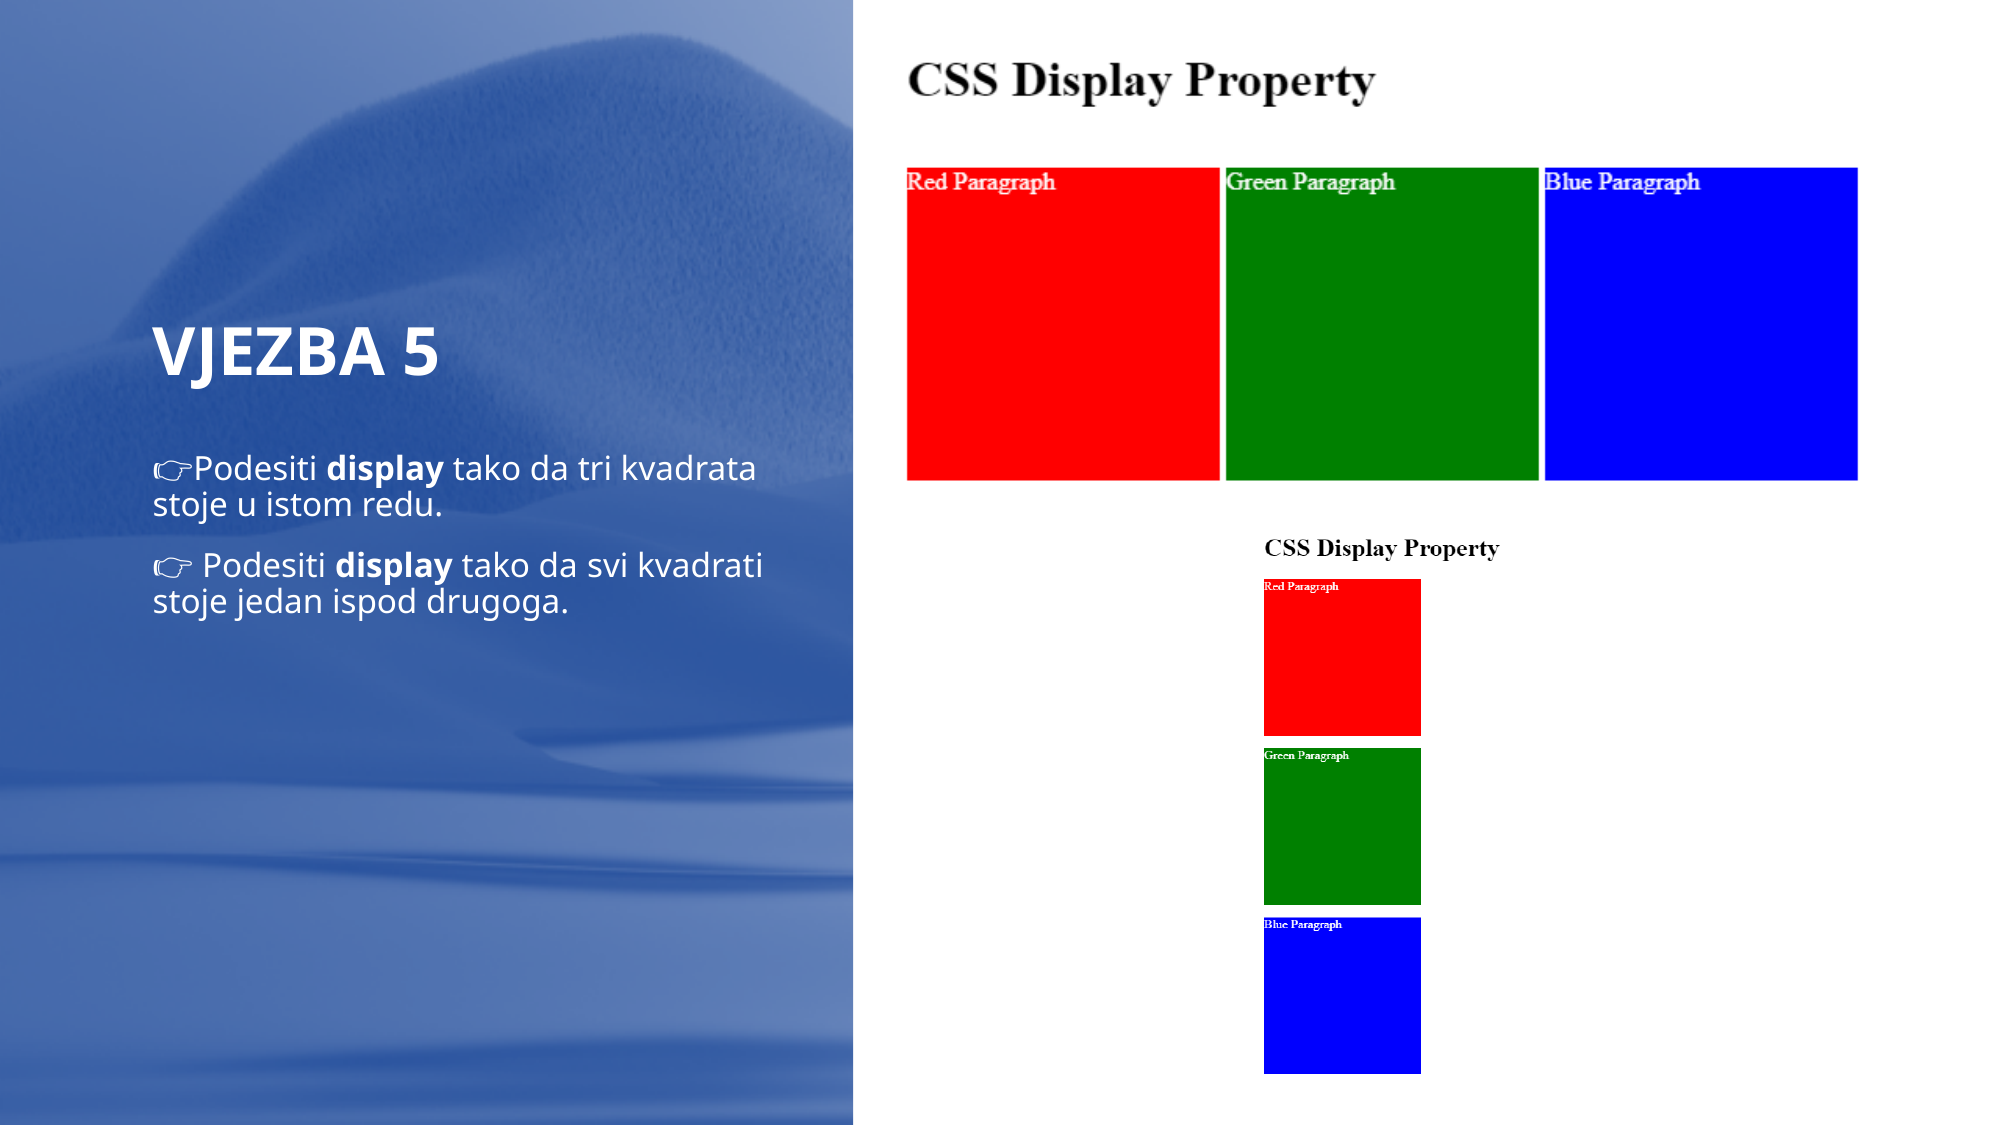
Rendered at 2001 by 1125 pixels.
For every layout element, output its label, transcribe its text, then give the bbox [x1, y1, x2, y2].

text_box Vjezba 5 [137, 161, 783, 398]
picture [0, 0, 854, 1125]
text_box 👉Podesiti display tako da tri kvadrata stoje u istom redu. 👉 Podesiti display tako da svi kvadrati stoje jedan ispod drugoga. [137, 444, 783, 963]
picture [898, 46, 1880, 498]
picture [1259, 532, 1544, 1079]
